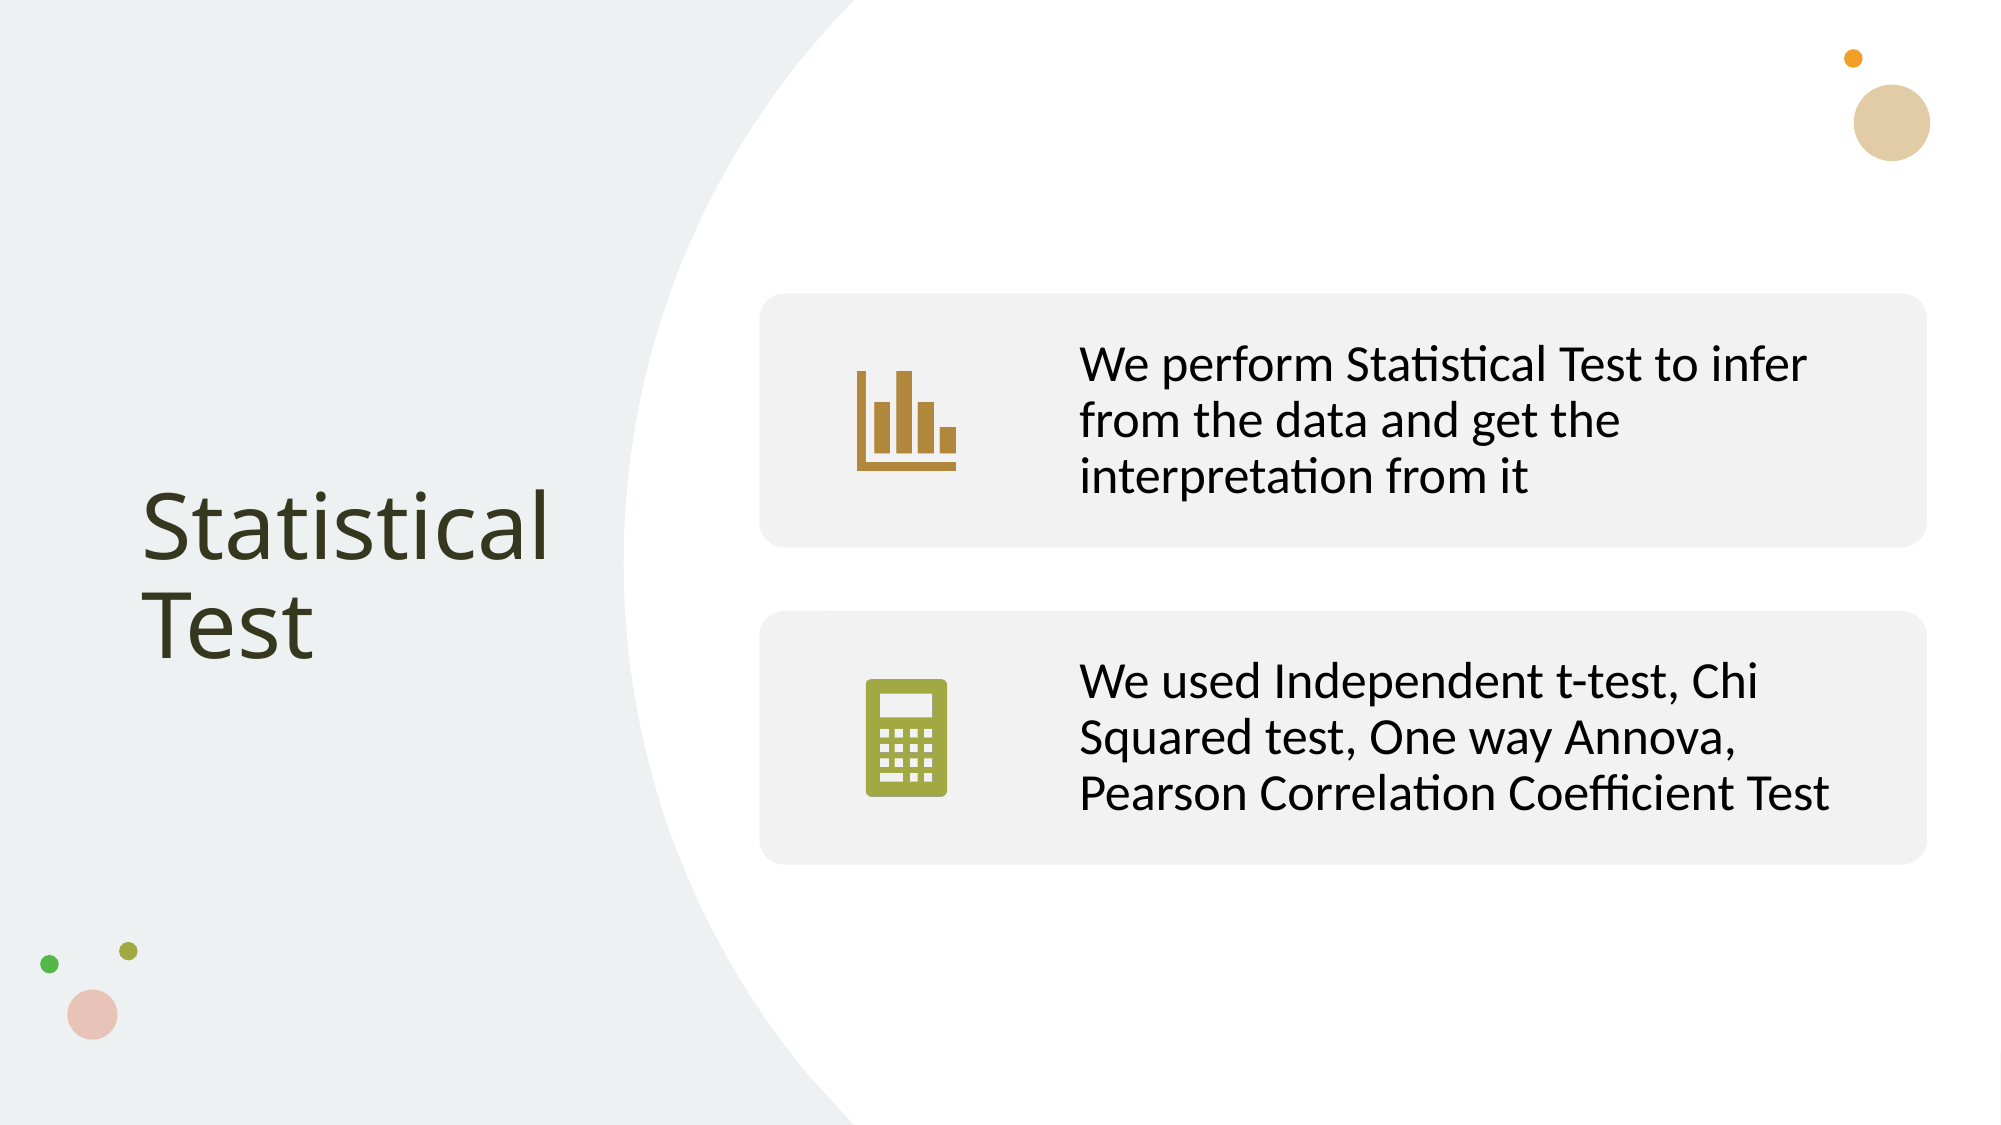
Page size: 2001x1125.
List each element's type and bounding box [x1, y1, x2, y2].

list [759, 156, 1927, 1003]
text_box [40, 49, 1931, 1040]
text_box [779, 0, 2000, 1125]
text_box [0, 0, 851, 1125]
